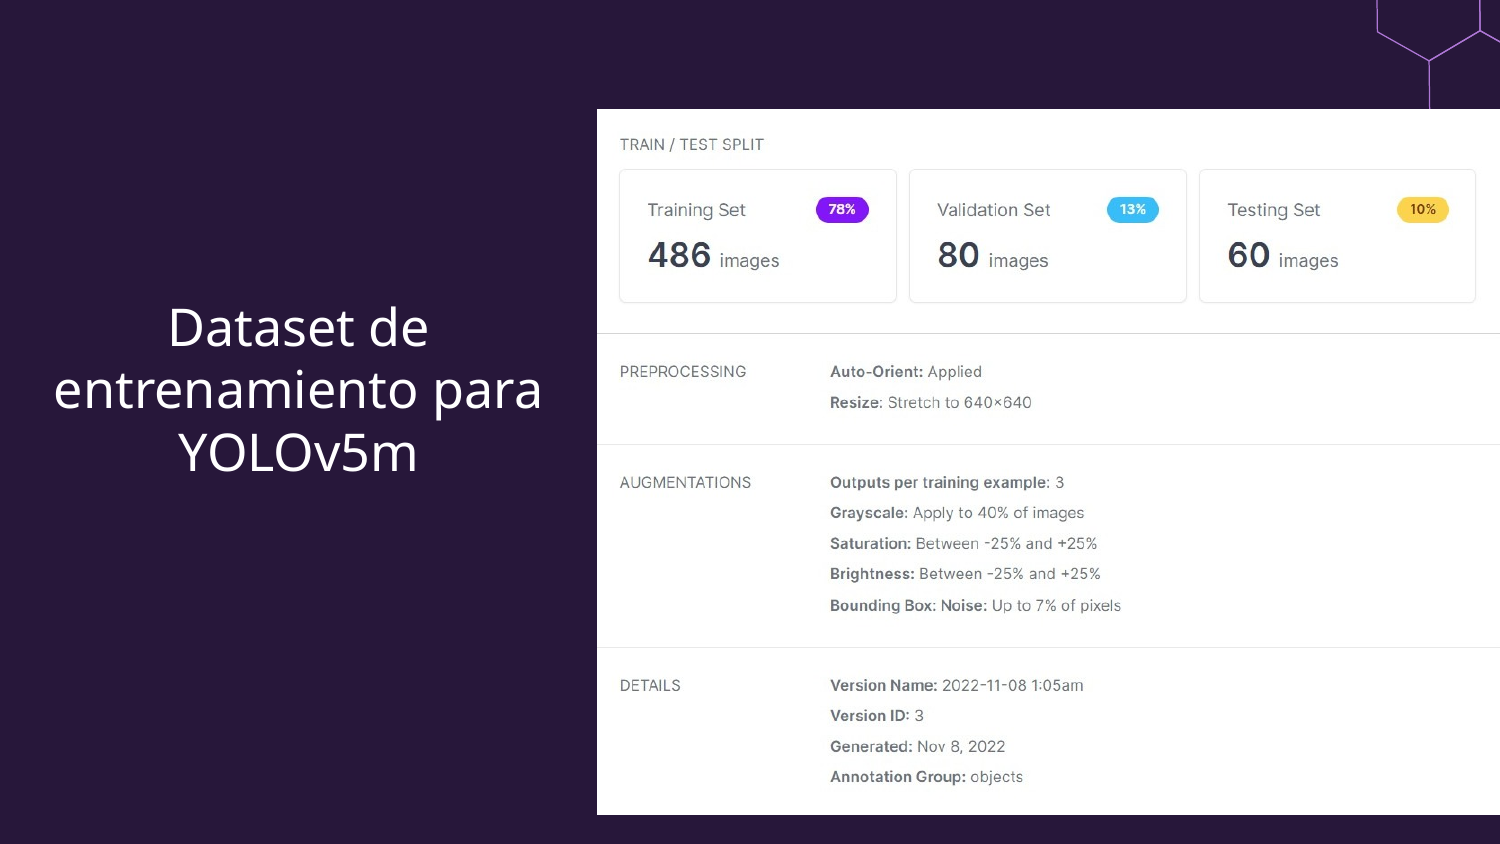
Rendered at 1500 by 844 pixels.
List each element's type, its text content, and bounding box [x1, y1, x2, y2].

title Dataset de entrenamiento para YOLOv5m [0, 278, 592, 559]
picture [597, 109, 1500, 815]
